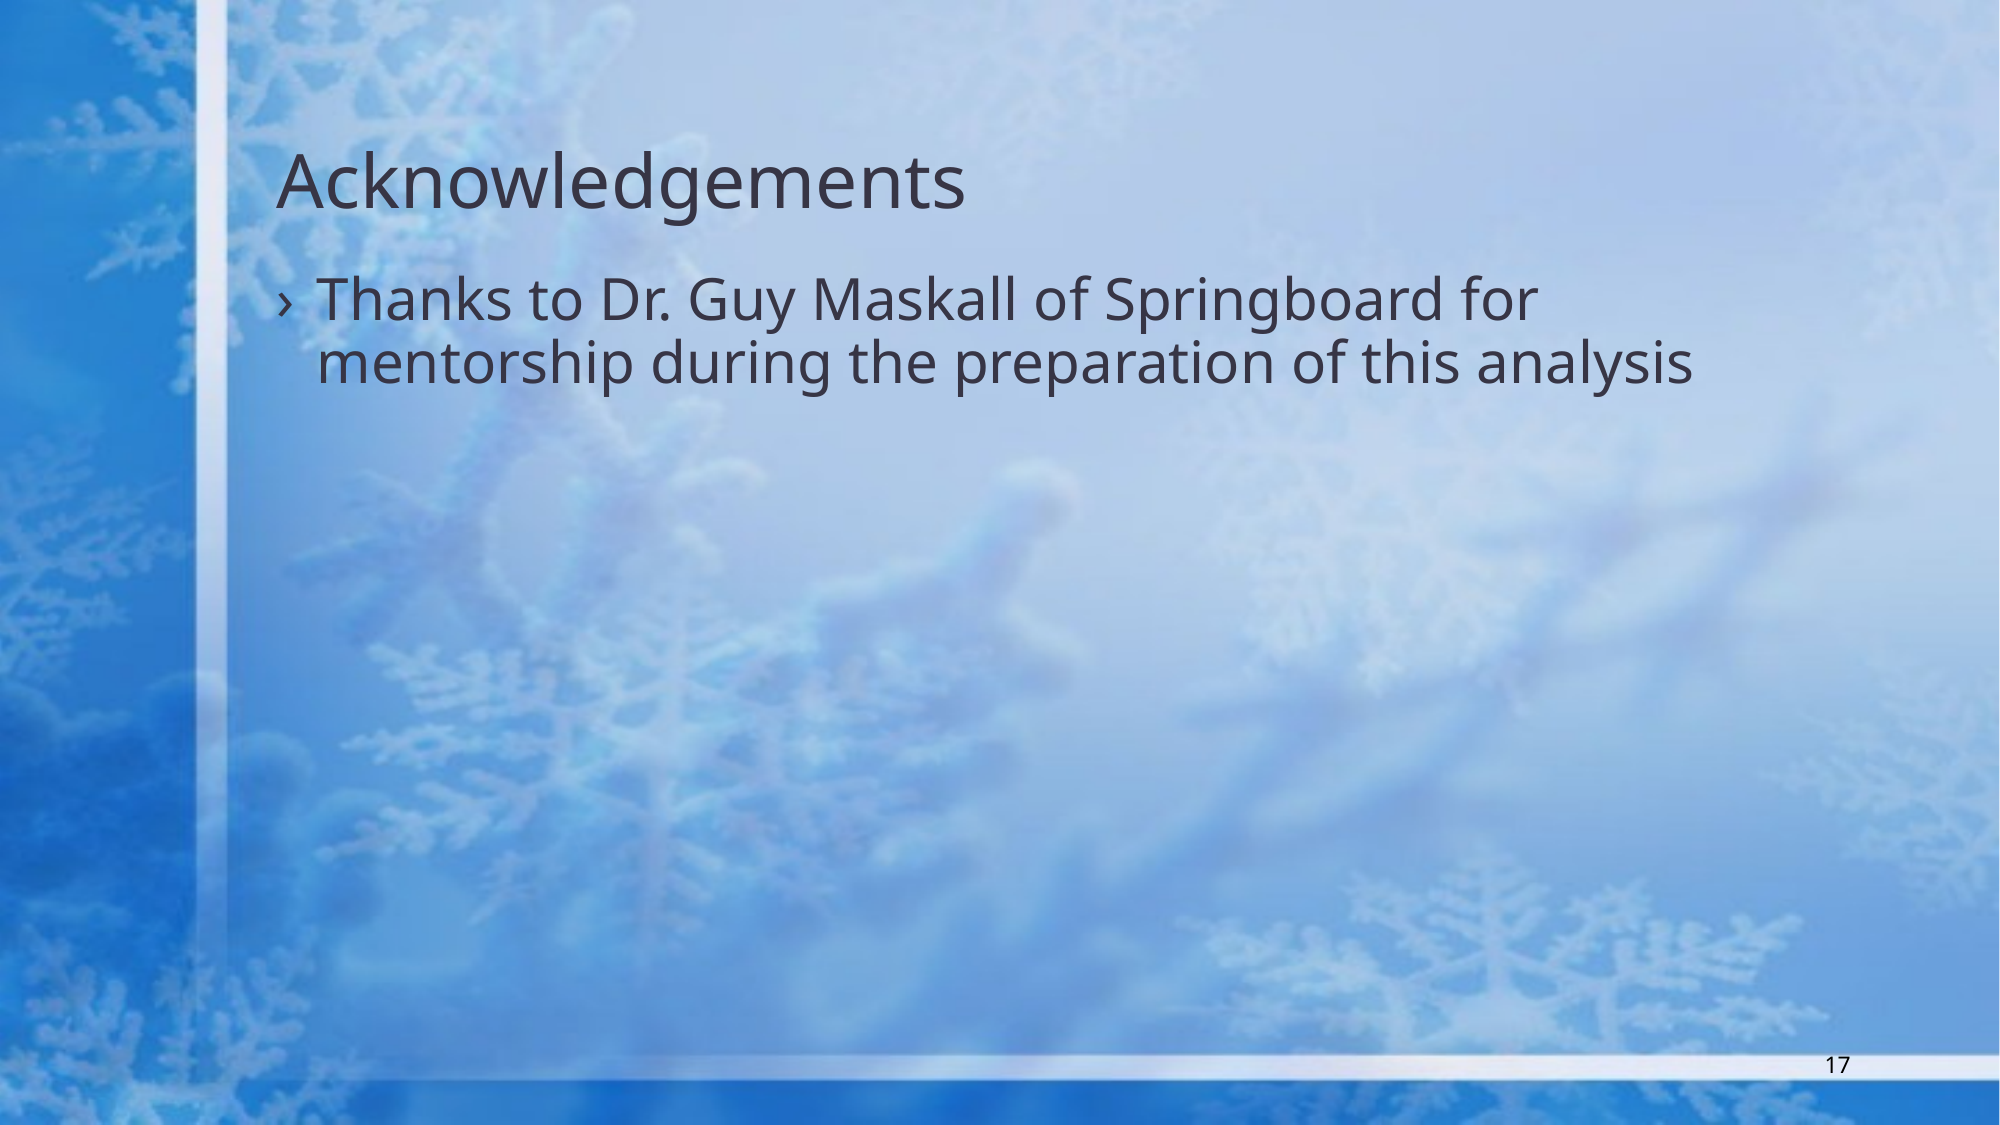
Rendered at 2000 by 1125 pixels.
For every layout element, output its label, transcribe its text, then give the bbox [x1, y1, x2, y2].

slide_number 17 [1766, 1036, 1867, 1096]
title Acknowledgements [261, 29, 1867, 233]
list Thanks to Dr. Guy Maskall of Springboard for mentorship during the preparation of this analysis [261, 262, 1867, 1013]
picture [0, 0, 2000, 1125]
